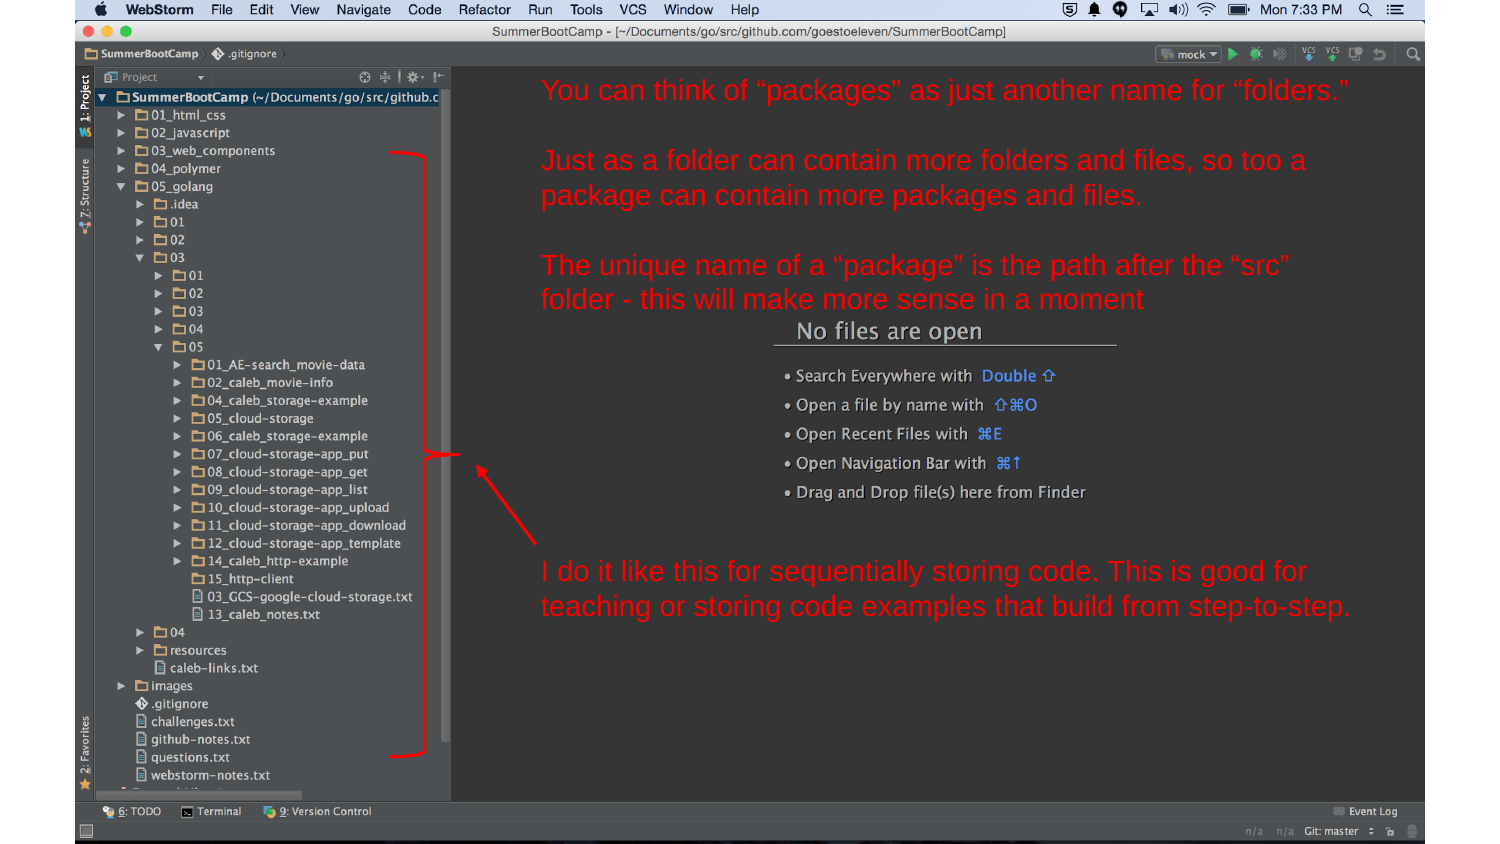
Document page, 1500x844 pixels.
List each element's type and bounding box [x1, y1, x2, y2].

picture [74, 0, 1426, 844]
text_box [475, 464, 537, 545]
